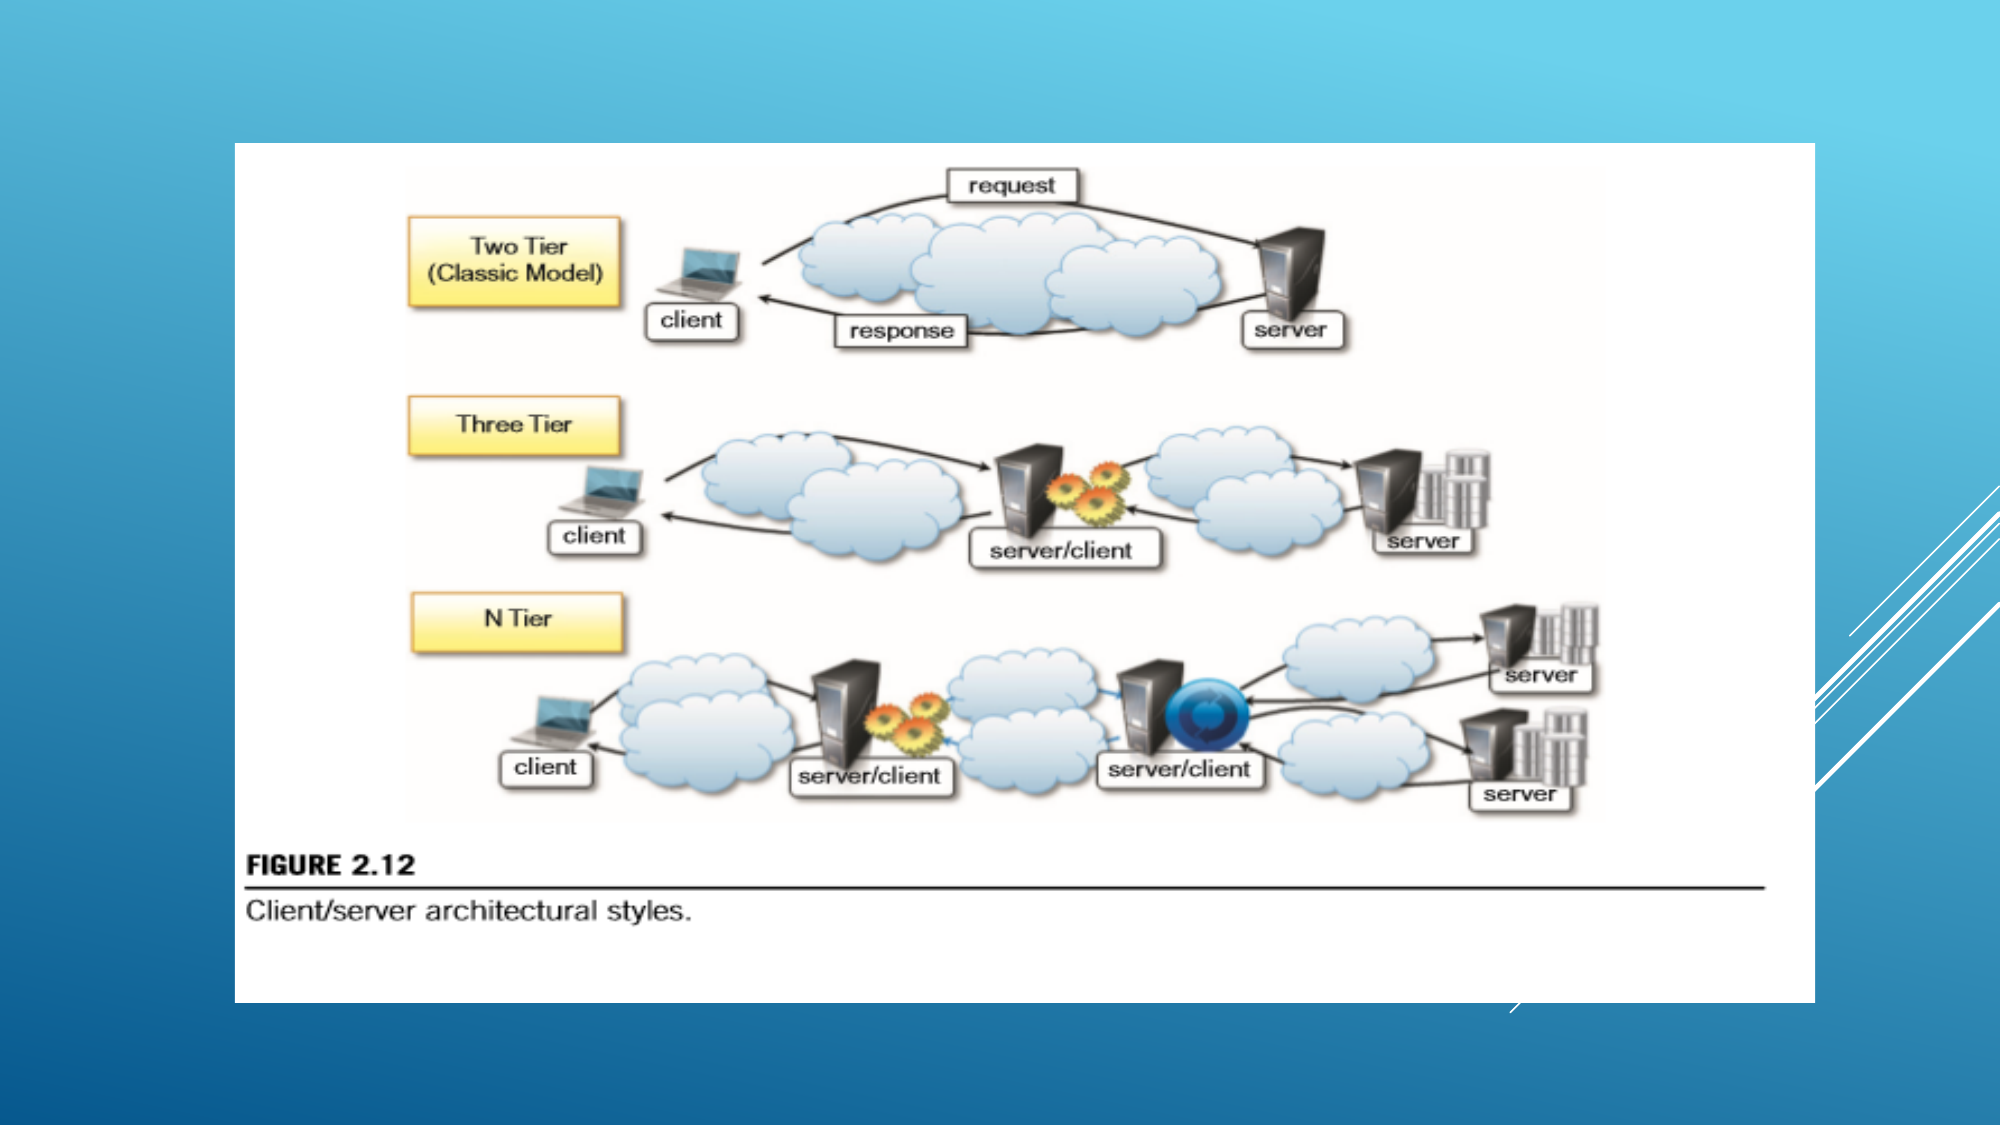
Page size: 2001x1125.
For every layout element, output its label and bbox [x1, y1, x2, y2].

picture [234, 143, 1816, 1003]
